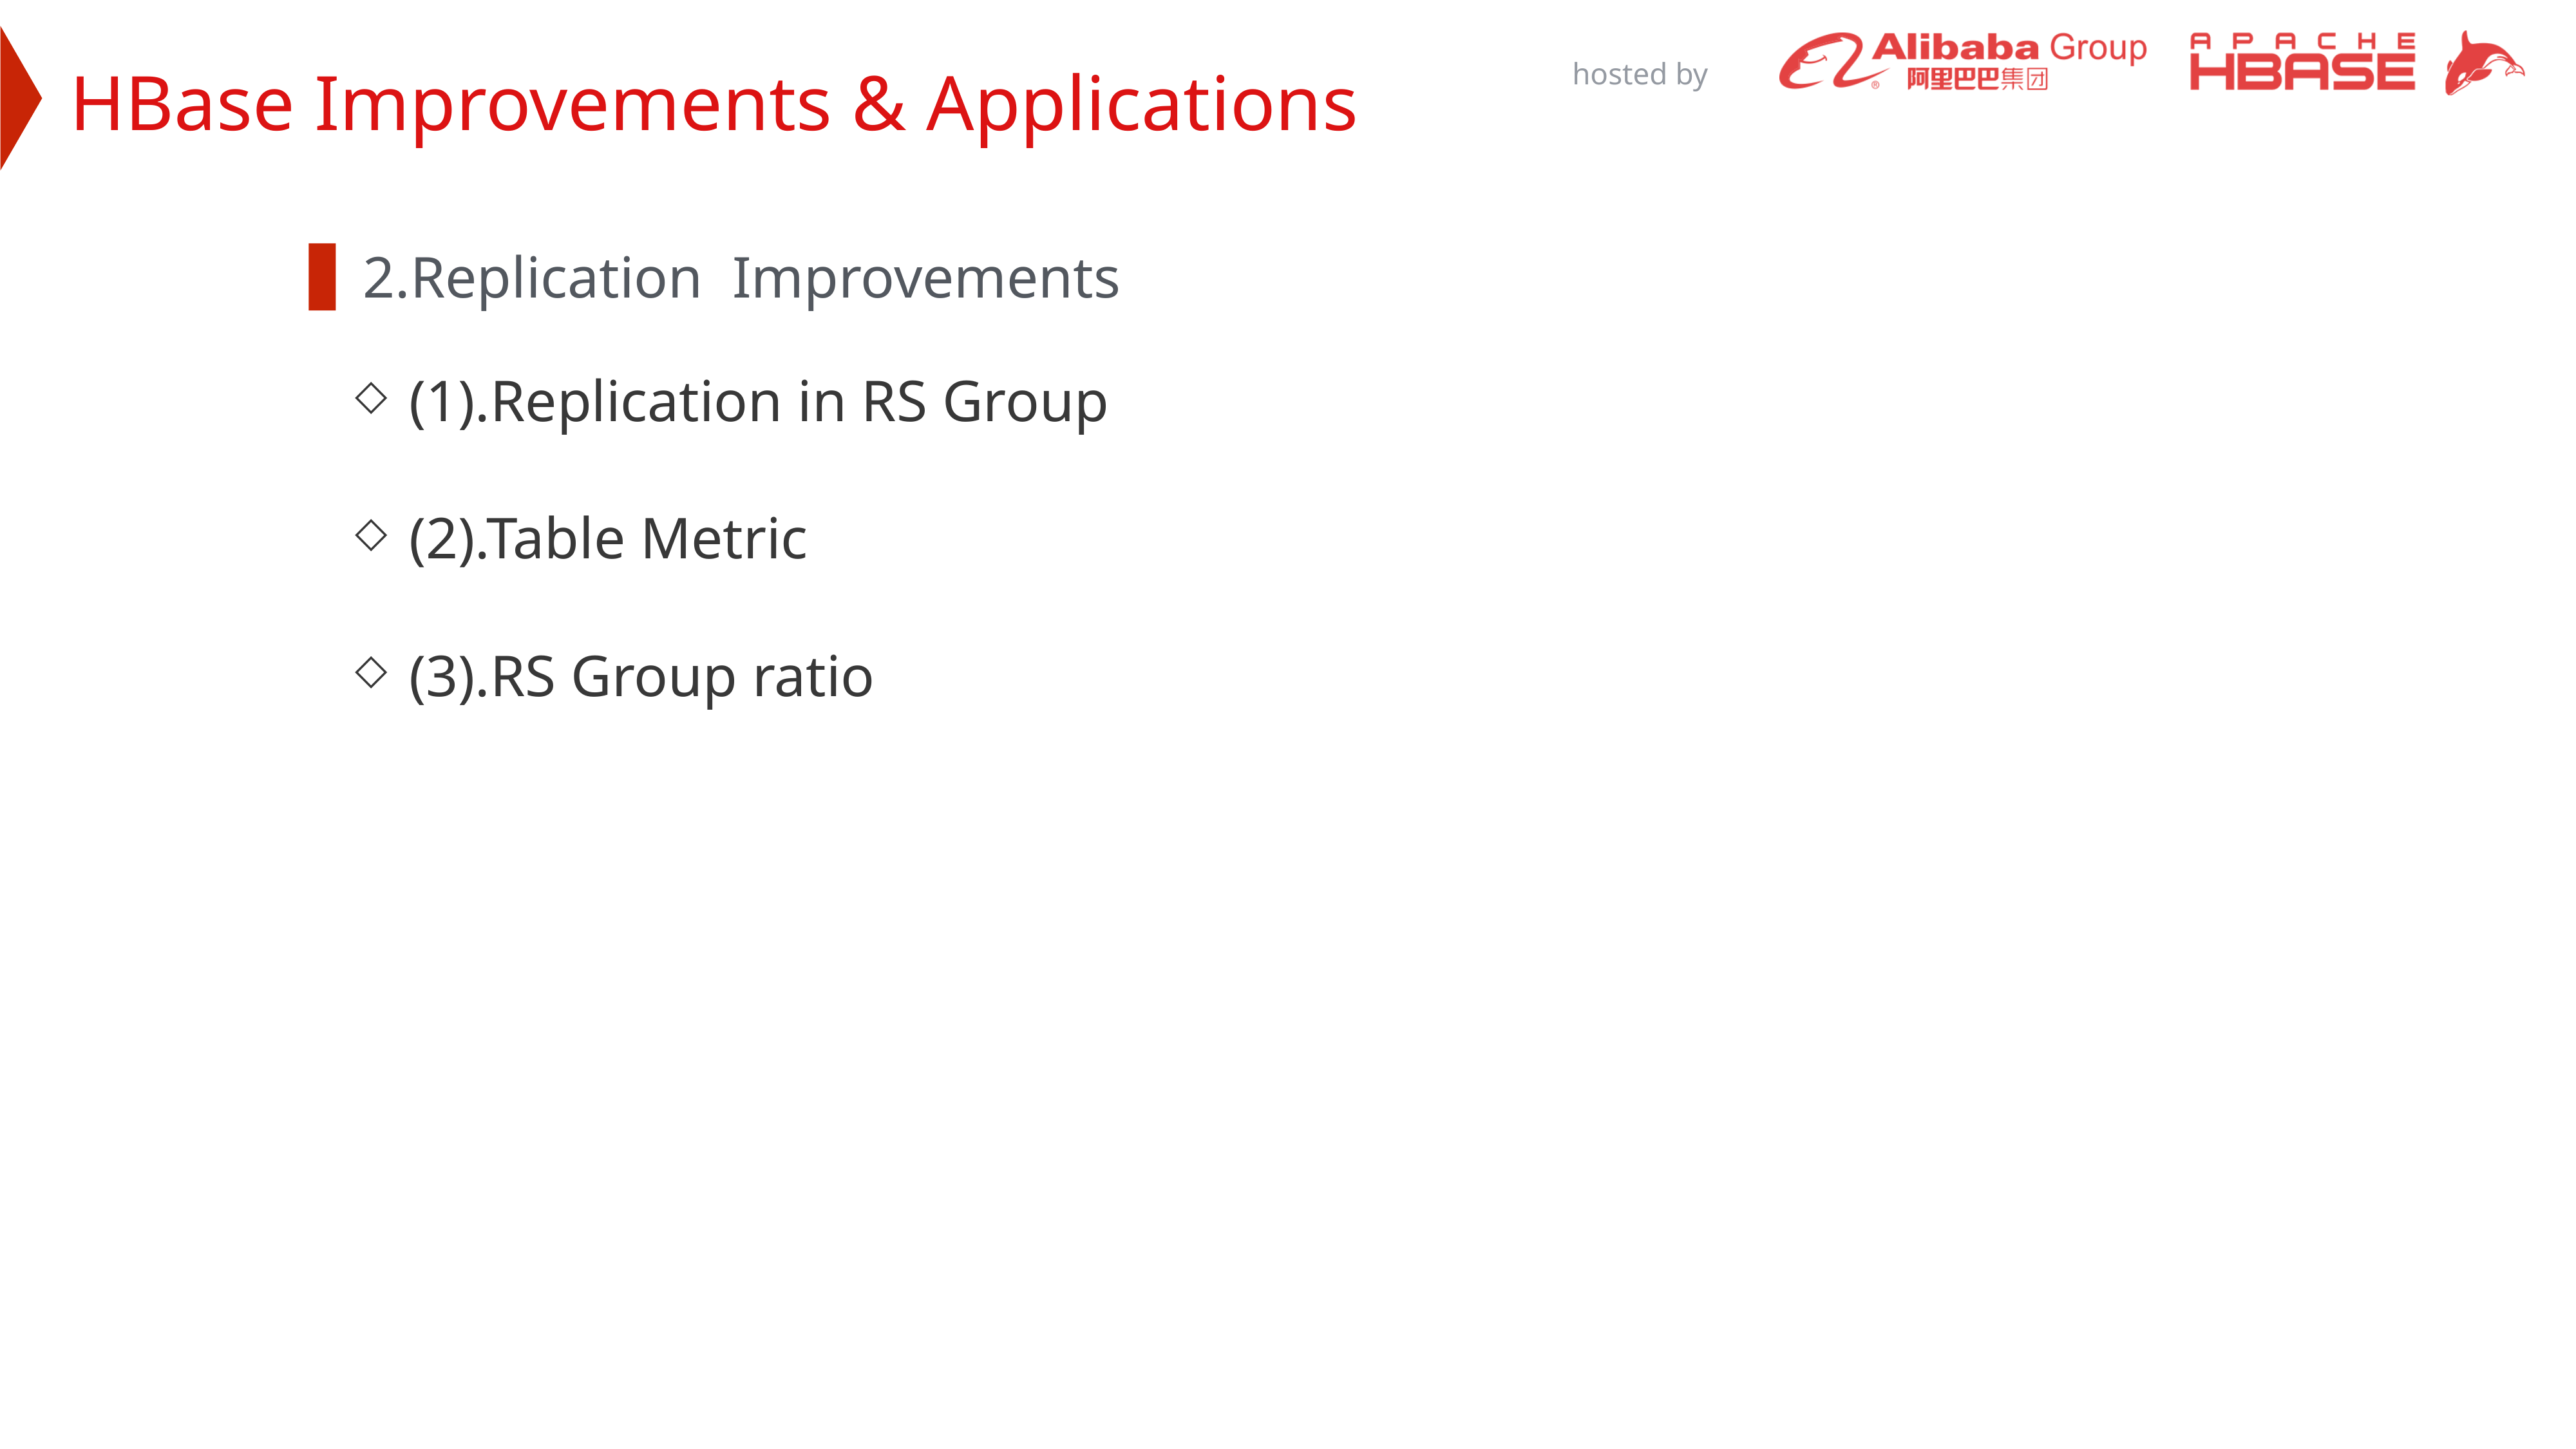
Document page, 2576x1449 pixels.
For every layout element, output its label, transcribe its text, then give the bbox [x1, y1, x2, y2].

text_box 2.Replication Improvements [357, 236, 1127, 315]
list HBase Improvements & Applications [64, 32, 1545, 151]
text_box [308, 243, 336, 311]
text_box (1).Replication in RS Group (2).Table Metric (3).RS Group ratio [349, 359, 2576, 1352]
